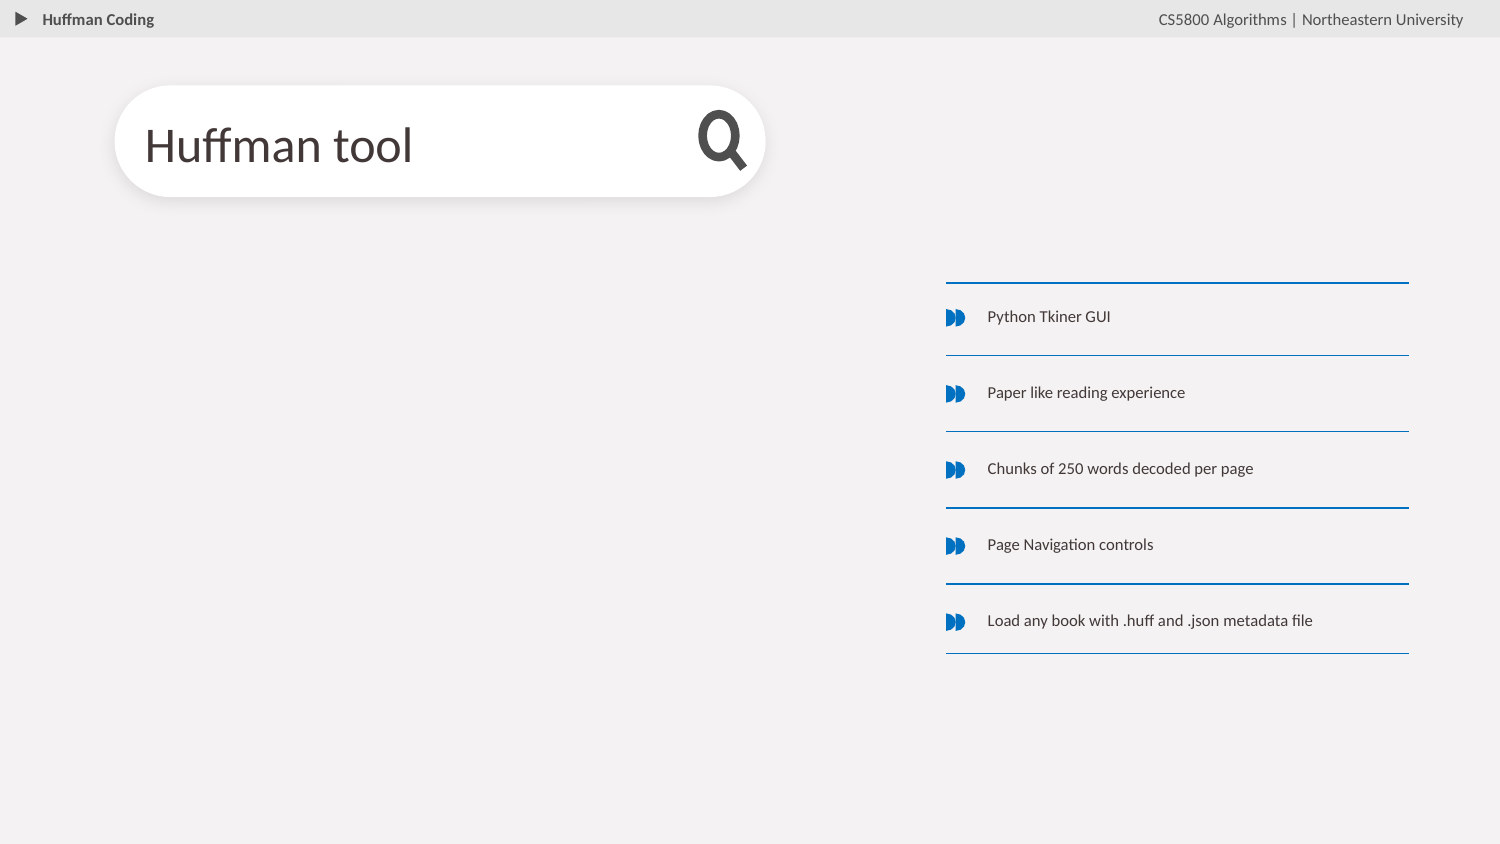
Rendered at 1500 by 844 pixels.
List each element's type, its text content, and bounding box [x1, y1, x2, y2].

list CS5800 Algorithms | Northeastern University [1143, 0, 1492, 499]
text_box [936, 296, 1410, 644]
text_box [114, 85, 766, 203]
list Huffman Coding [27, 0, 220, 499]
